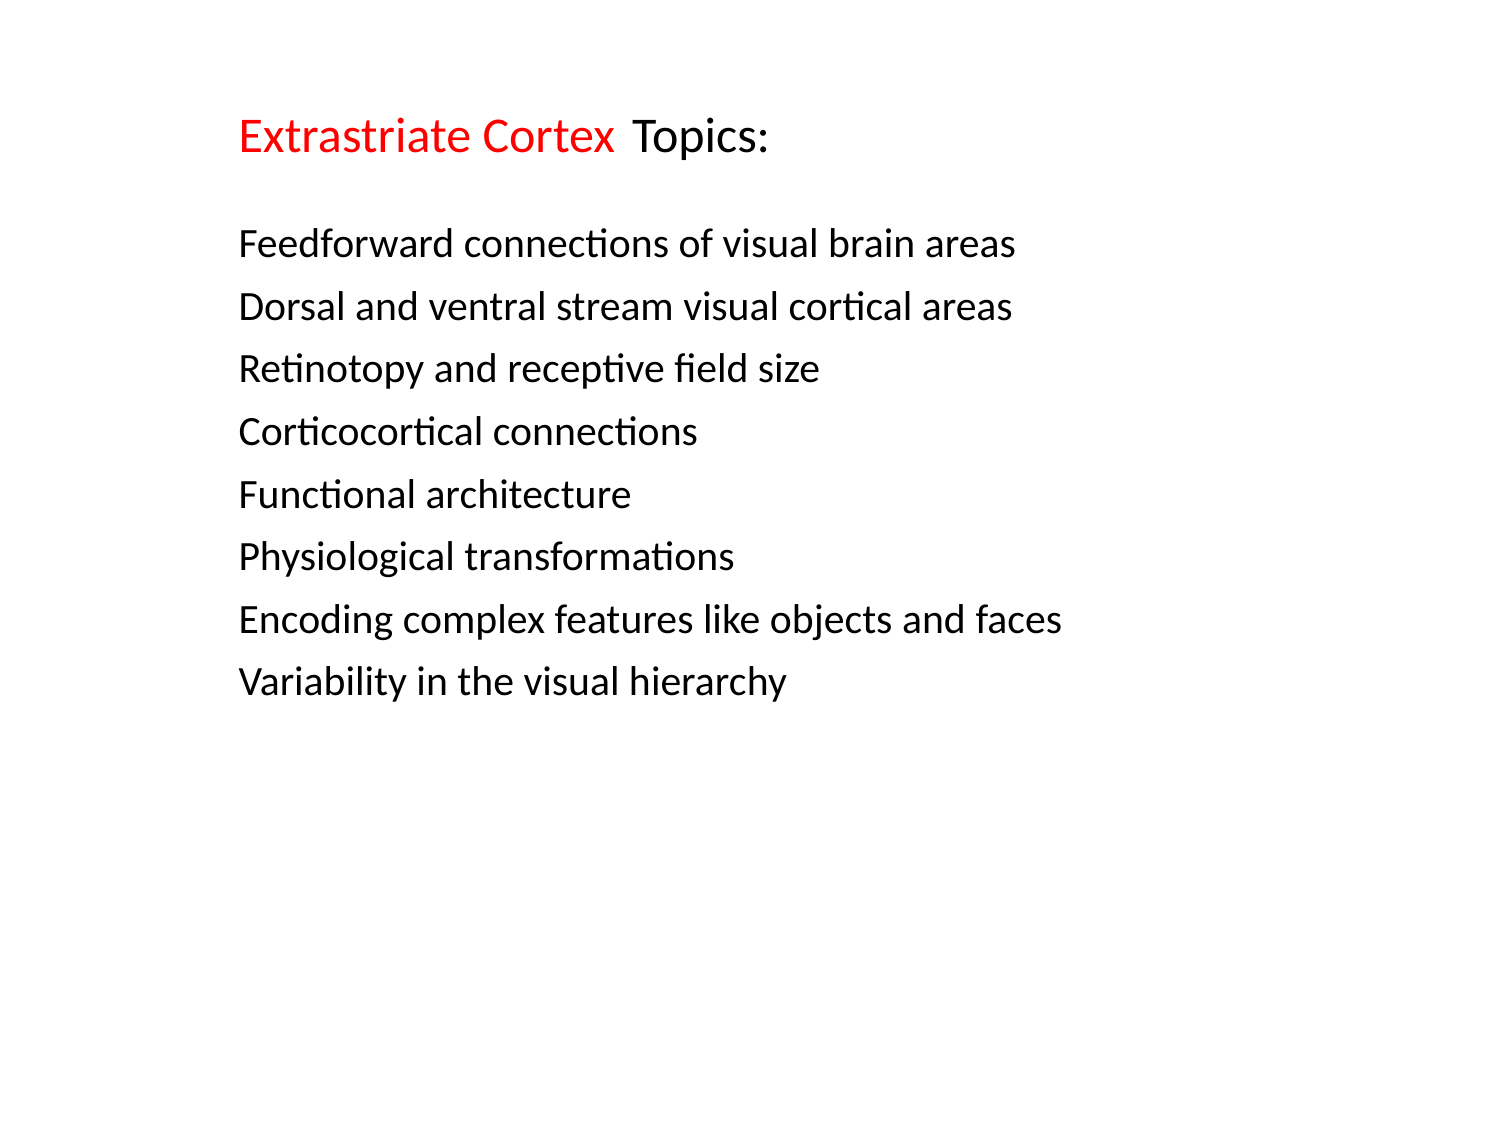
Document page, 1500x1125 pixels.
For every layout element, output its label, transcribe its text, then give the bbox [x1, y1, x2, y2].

text_box Extrastriate Cortex Topics: Feedforward connections of visual brain areas Dorsal and ventral stream visual cortical areas Retinotopy and receptive field size Corticocortical connections Functional architecture Physiological transformations Encoding complex features like objects and faces Variability in the visual hierarchy [223, 78, 1213, 712]
